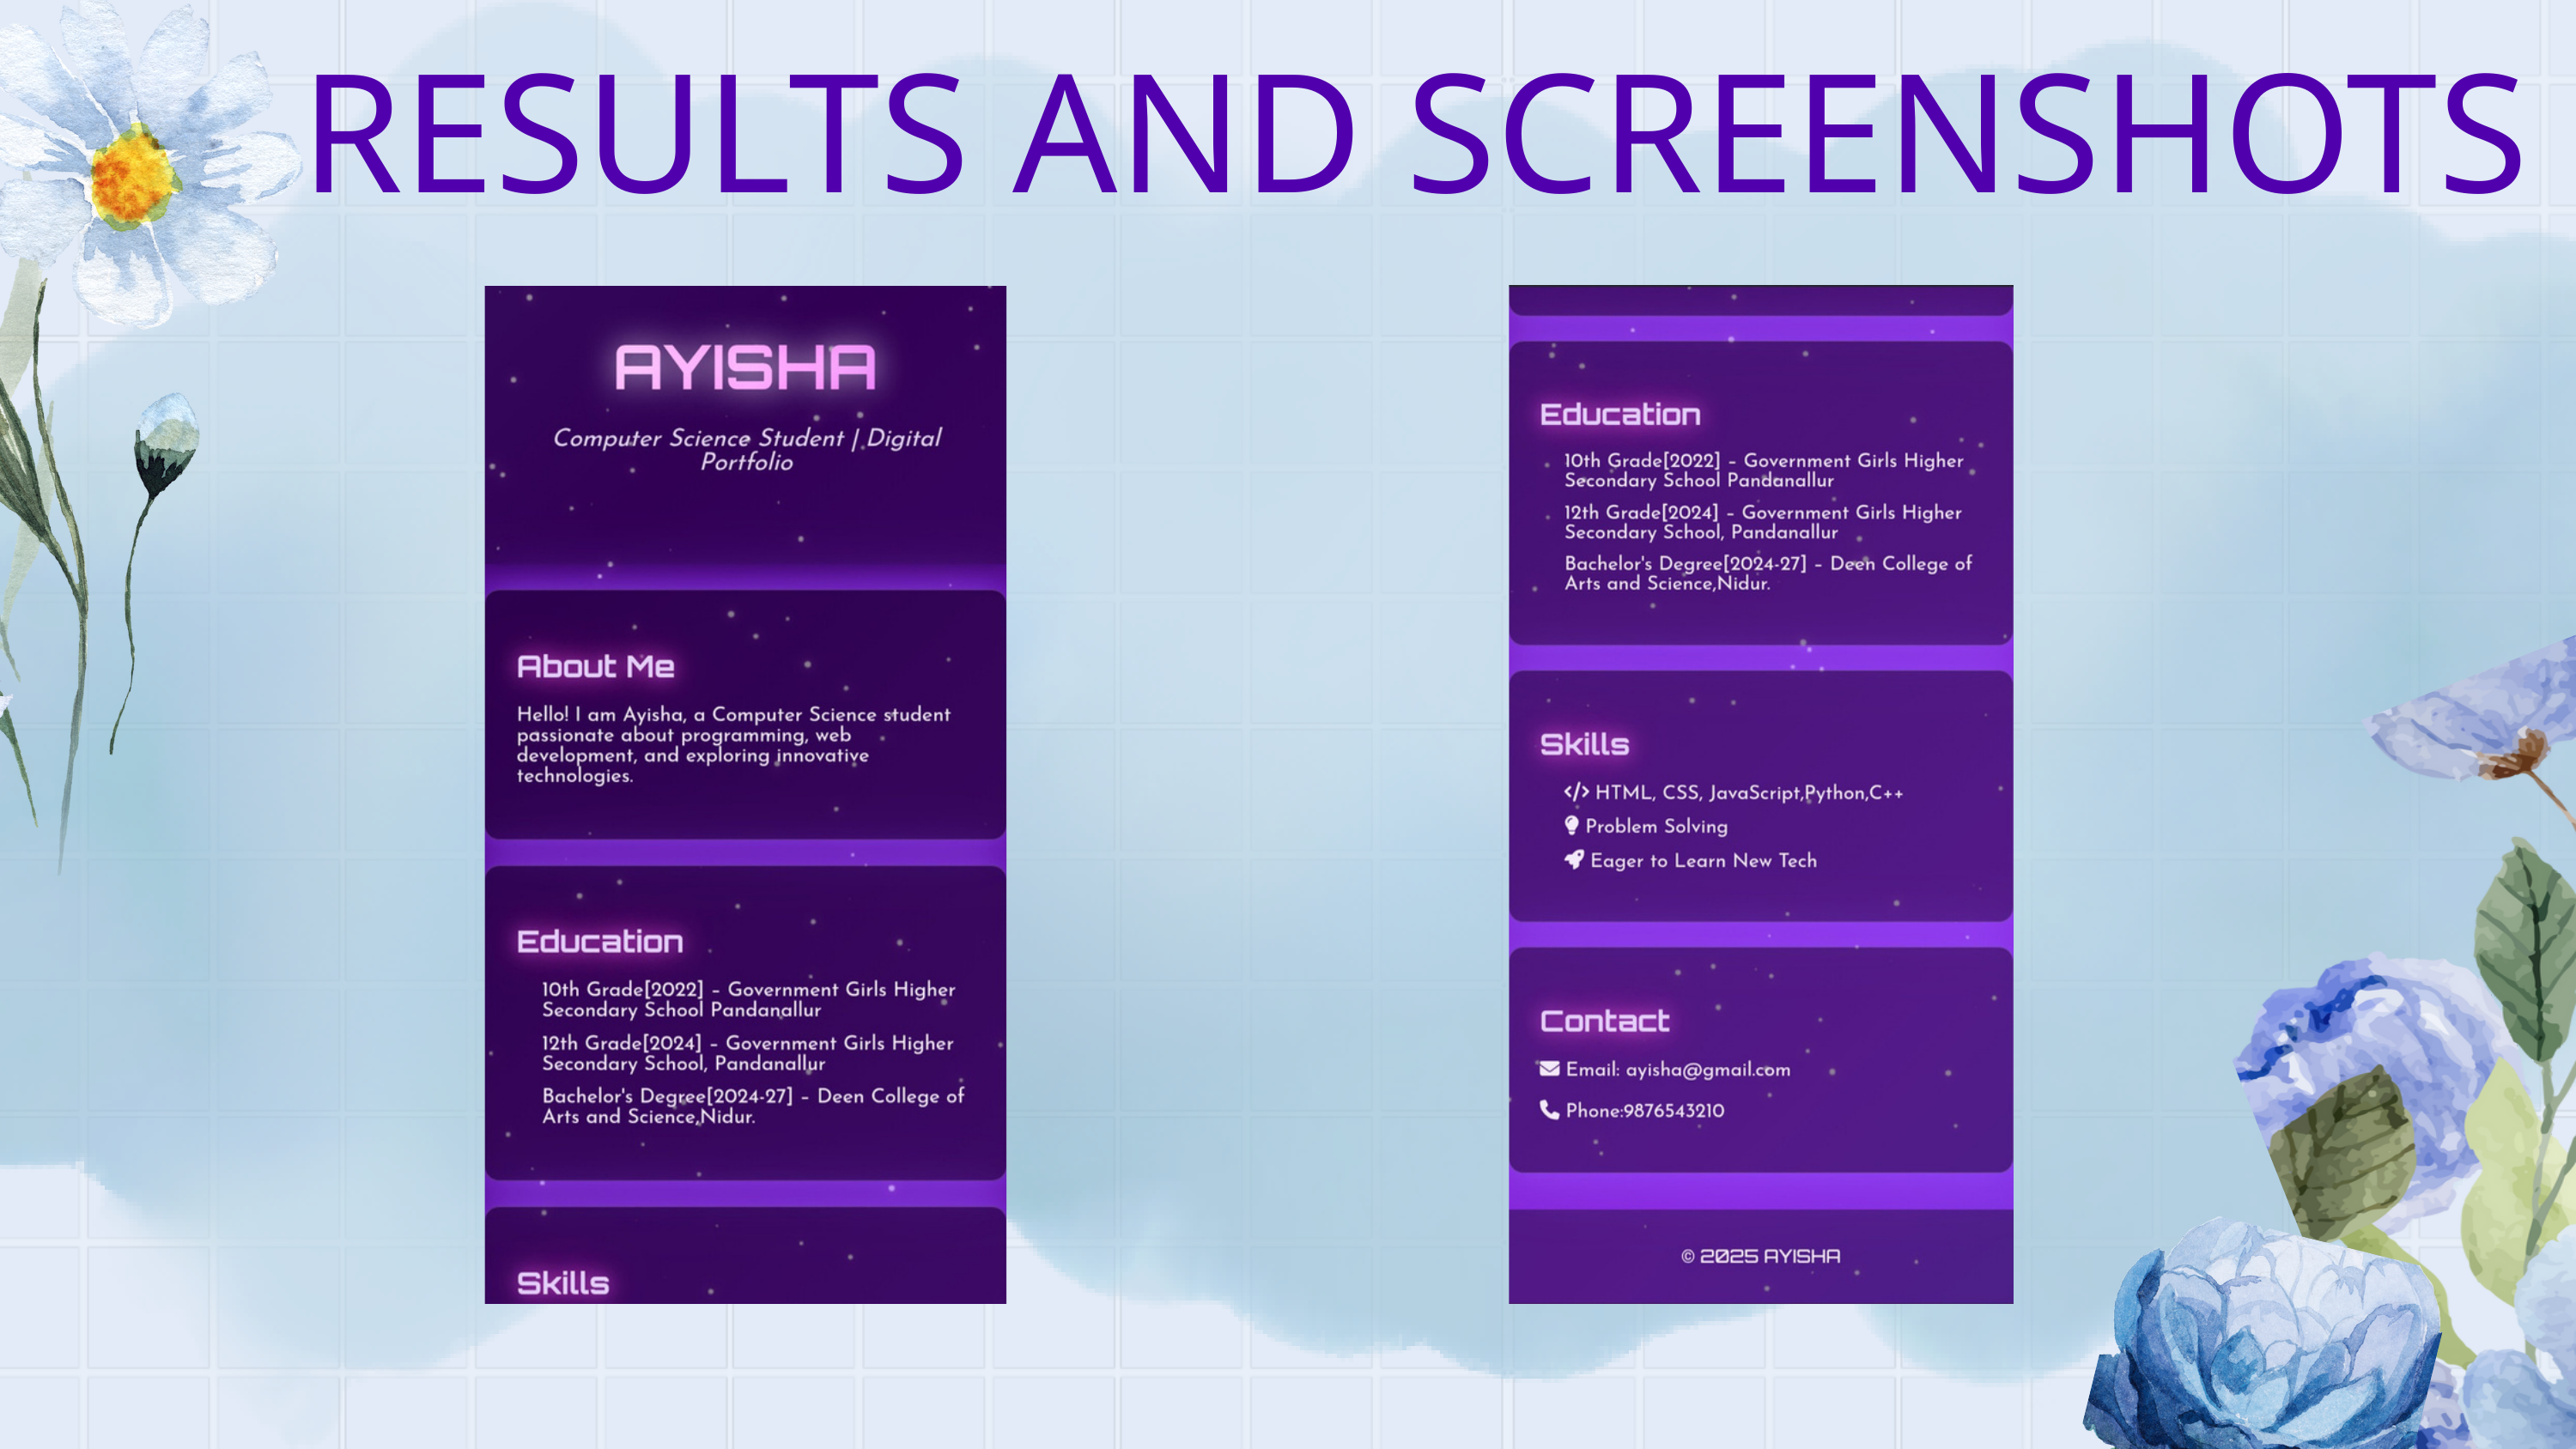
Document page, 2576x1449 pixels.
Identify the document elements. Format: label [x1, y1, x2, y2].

text_box [484, 286, 1007, 1304]
text_box [0, 0, 2576, 1449]
text_box [2093, 1230, 2421, 1449]
text_box [0, 0, 304, 876]
text_box [2268, 664, 2576, 1449]
text_box [1509, 285, 2014, 1304]
